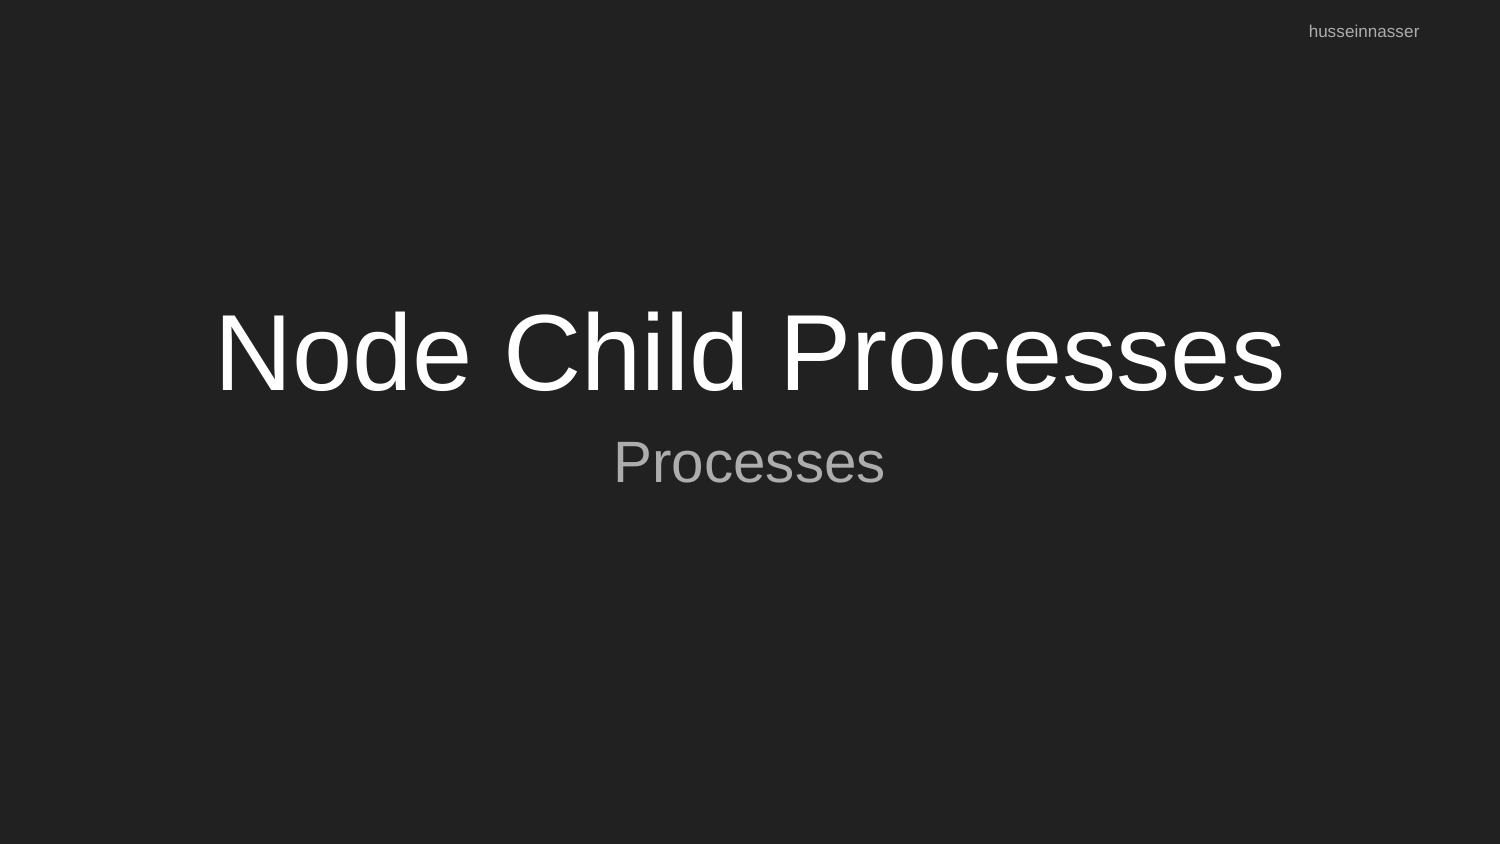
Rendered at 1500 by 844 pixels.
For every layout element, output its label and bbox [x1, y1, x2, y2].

subtitle [1236, 11, 1492, 53]
title [51, 90, 1449, 409]
subtitle [51, 409, 1449, 540]
